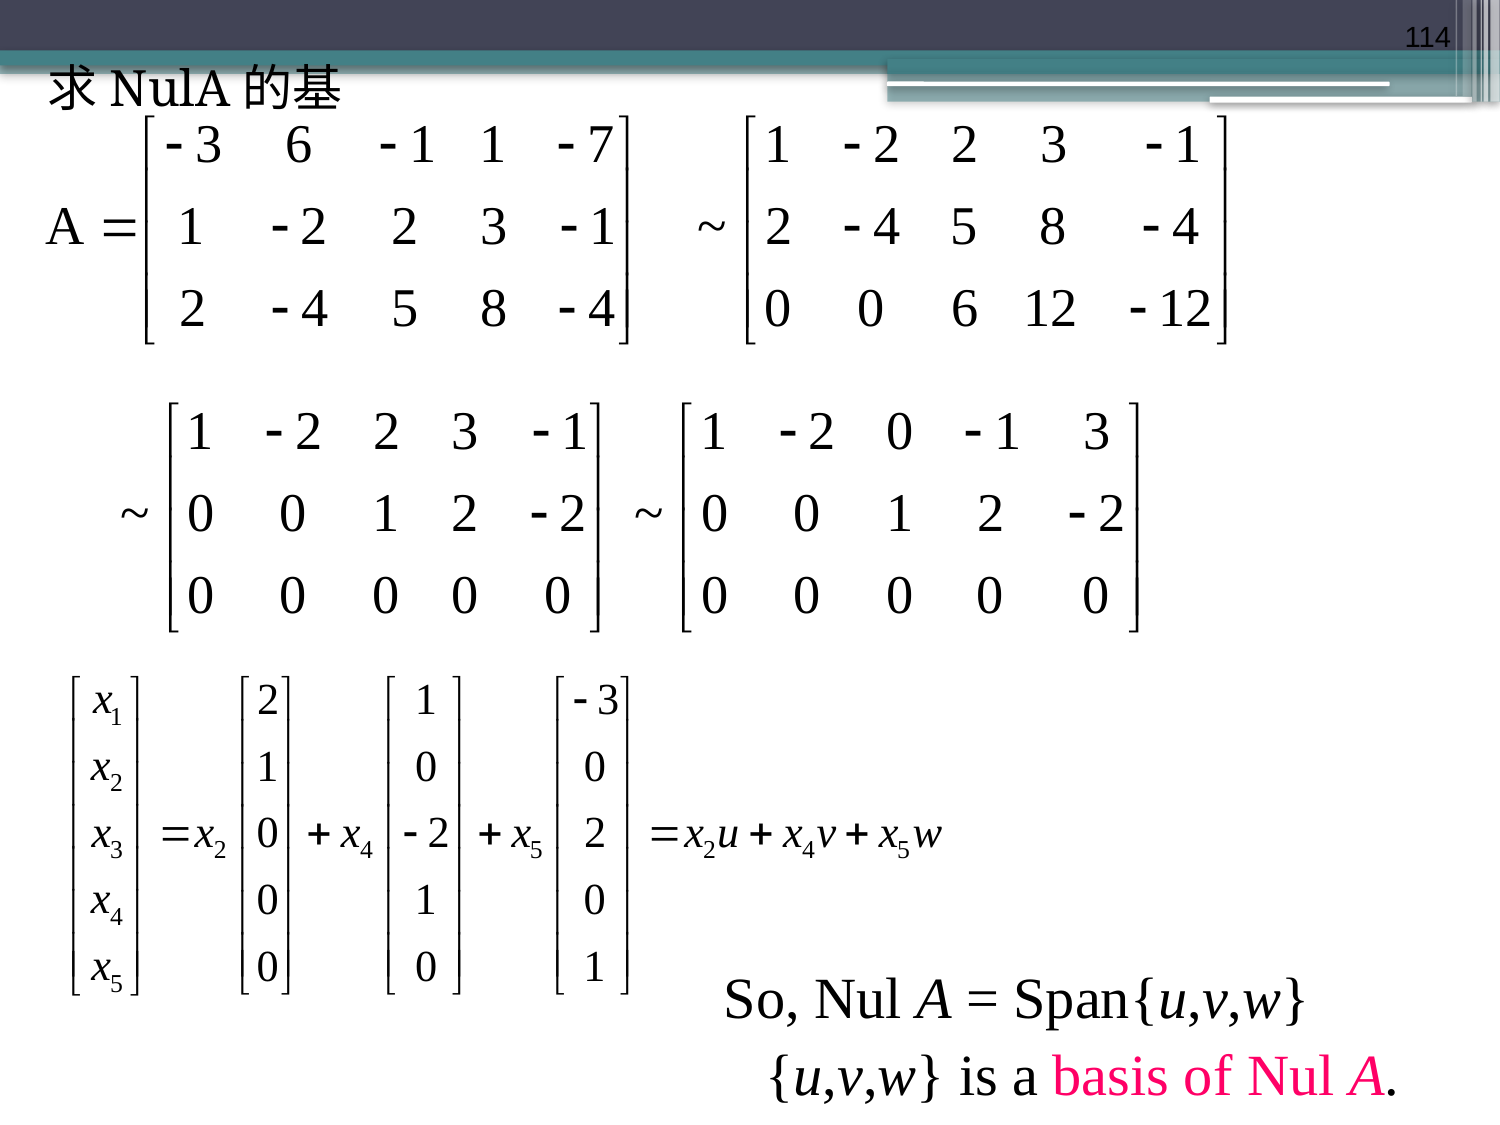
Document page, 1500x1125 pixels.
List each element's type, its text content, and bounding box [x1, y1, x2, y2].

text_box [62, 665, 951, 1007]
text_box 求NulA的基 [33, 48, 400, 103]
slide_number 114 [1341, 0, 1466, 61]
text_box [626, 390, 1158, 646]
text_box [37, 102, 651, 359]
list So, Nul A = Span{u,v,w} {u,v,w} is a basis of Nul A. [690, 952, 1425, 1071]
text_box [112, 390, 621, 646]
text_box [689, 102, 1248, 359]
